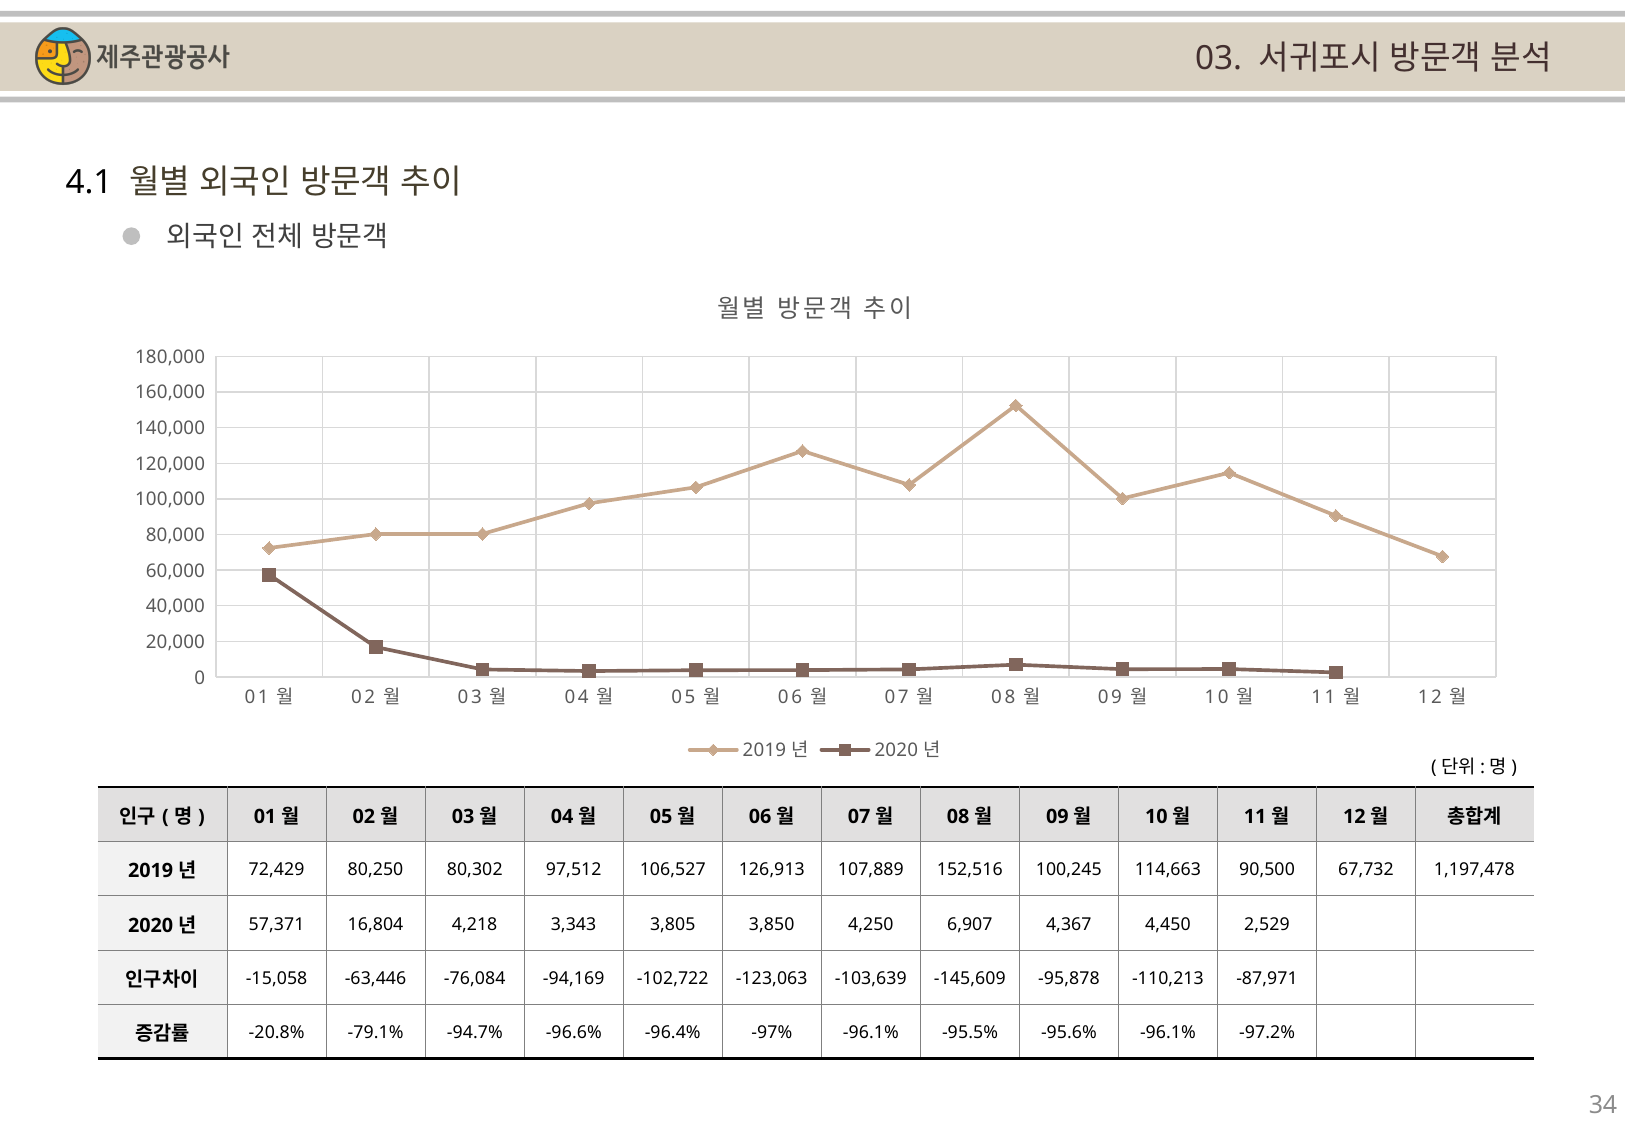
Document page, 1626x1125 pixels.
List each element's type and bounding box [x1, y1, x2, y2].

chart [106, 262, 1525, 769]
table_cell [624, 896, 722, 950]
table_cell [525, 842, 623, 895]
table_cell [624, 1005, 722, 1057]
table_cell [1119, 1005, 1217, 1057]
text_box [1042, 28, 1595, 84]
table_cell [1218, 951, 1316, 1004]
table_cell [1317, 896, 1415, 950]
table_cell [98, 842, 227, 895]
table_header [327, 788, 425, 841]
table_cell [1218, 896, 1316, 950]
table_cell [921, 1005, 1019, 1057]
table_cell [1317, 842, 1415, 895]
table_cell [426, 951, 524, 1004]
table_cell [1119, 896, 1217, 950]
table_header [1317, 788, 1415, 841]
text_box [50, 152, 1144, 208]
table_cell [1119, 842, 1217, 895]
text_box [121, 226, 141, 246]
table_header [921, 788, 1019, 841]
table_header [1119, 788, 1217, 841]
table_cell [426, 842, 524, 895]
table_cell [822, 951, 920, 1004]
table_cell [822, 1005, 920, 1057]
table_cell [228, 842, 326, 895]
table_cell [723, 896, 821, 950]
table_cell [723, 951, 821, 1004]
picture [31, 26, 232, 87]
table_cell [1416, 842, 1534, 895]
table_cell [228, 1005, 326, 1057]
table_cell [1317, 1005, 1415, 1057]
table_cell [98, 951, 227, 1004]
text_box [1416, 747, 1532, 786]
table_header [1218, 788, 1316, 841]
table_cell [624, 842, 722, 895]
table_cell [1020, 1005, 1118, 1057]
table_header [525, 788, 623, 841]
table_cell [1416, 1005, 1534, 1057]
table_cell [624, 951, 722, 1004]
table_cell [1218, 1005, 1316, 1057]
table_cell [921, 951, 1019, 1004]
table_cell [1020, 896, 1118, 950]
table_cell [1416, 951, 1534, 1004]
table_cell [1317, 951, 1415, 1004]
table_cell [1416, 896, 1534, 950]
table_cell [822, 842, 920, 895]
table_cell [98, 1005, 227, 1057]
table_cell [723, 1005, 821, 1057]
table_cell [228, 896, 326, 950]
table_cell [327, 842, 425, 895]
table_cell [525, 896, 623, 950]
table_cell [98, 896, 227, 950]
table_cell [1020, 951, 1118, 1004]
slide_number [1251, 1063, 1618, 1123]
table_header [426, 788, 524, 841]
table_header [822, 788, 920, 841]
table_cell [426, 896, 524, 950]
table_cell [327, 951, 425, 1004]
table_cell [327, 1005, 425, 1057]
table_header [1416, 788, 1534, 841]
table_cell [1020, 842, 1118, 895]
table_cell [921, 896, 1019, 950]
table_header [624, 788, 722, 841]
table_cell [822, 896, 920, 950]
table_header [98, 788, 227, 841]
text_box [151, 210, 404, 260]
table_cell [228, 951, 326, 1004]
table_cell [1119, 951, 1217, 1004]
table_cell [723, 842, 821, 895]
table_cell [426, 1005, 524, 1057]
table_header [1020, 788, 1118, 841]
table_cell [525, 1005, 623, 1057]
table_cell [921, 842, 1019, 895]
table_header [723, 788, 821, 841]
table_cell [1218, 842, 1316, 895]
table_cell [327, 896, 425, 950]
table_cell [525, 951, 623, 1004]
table_header [228, 788, 326, 841]
